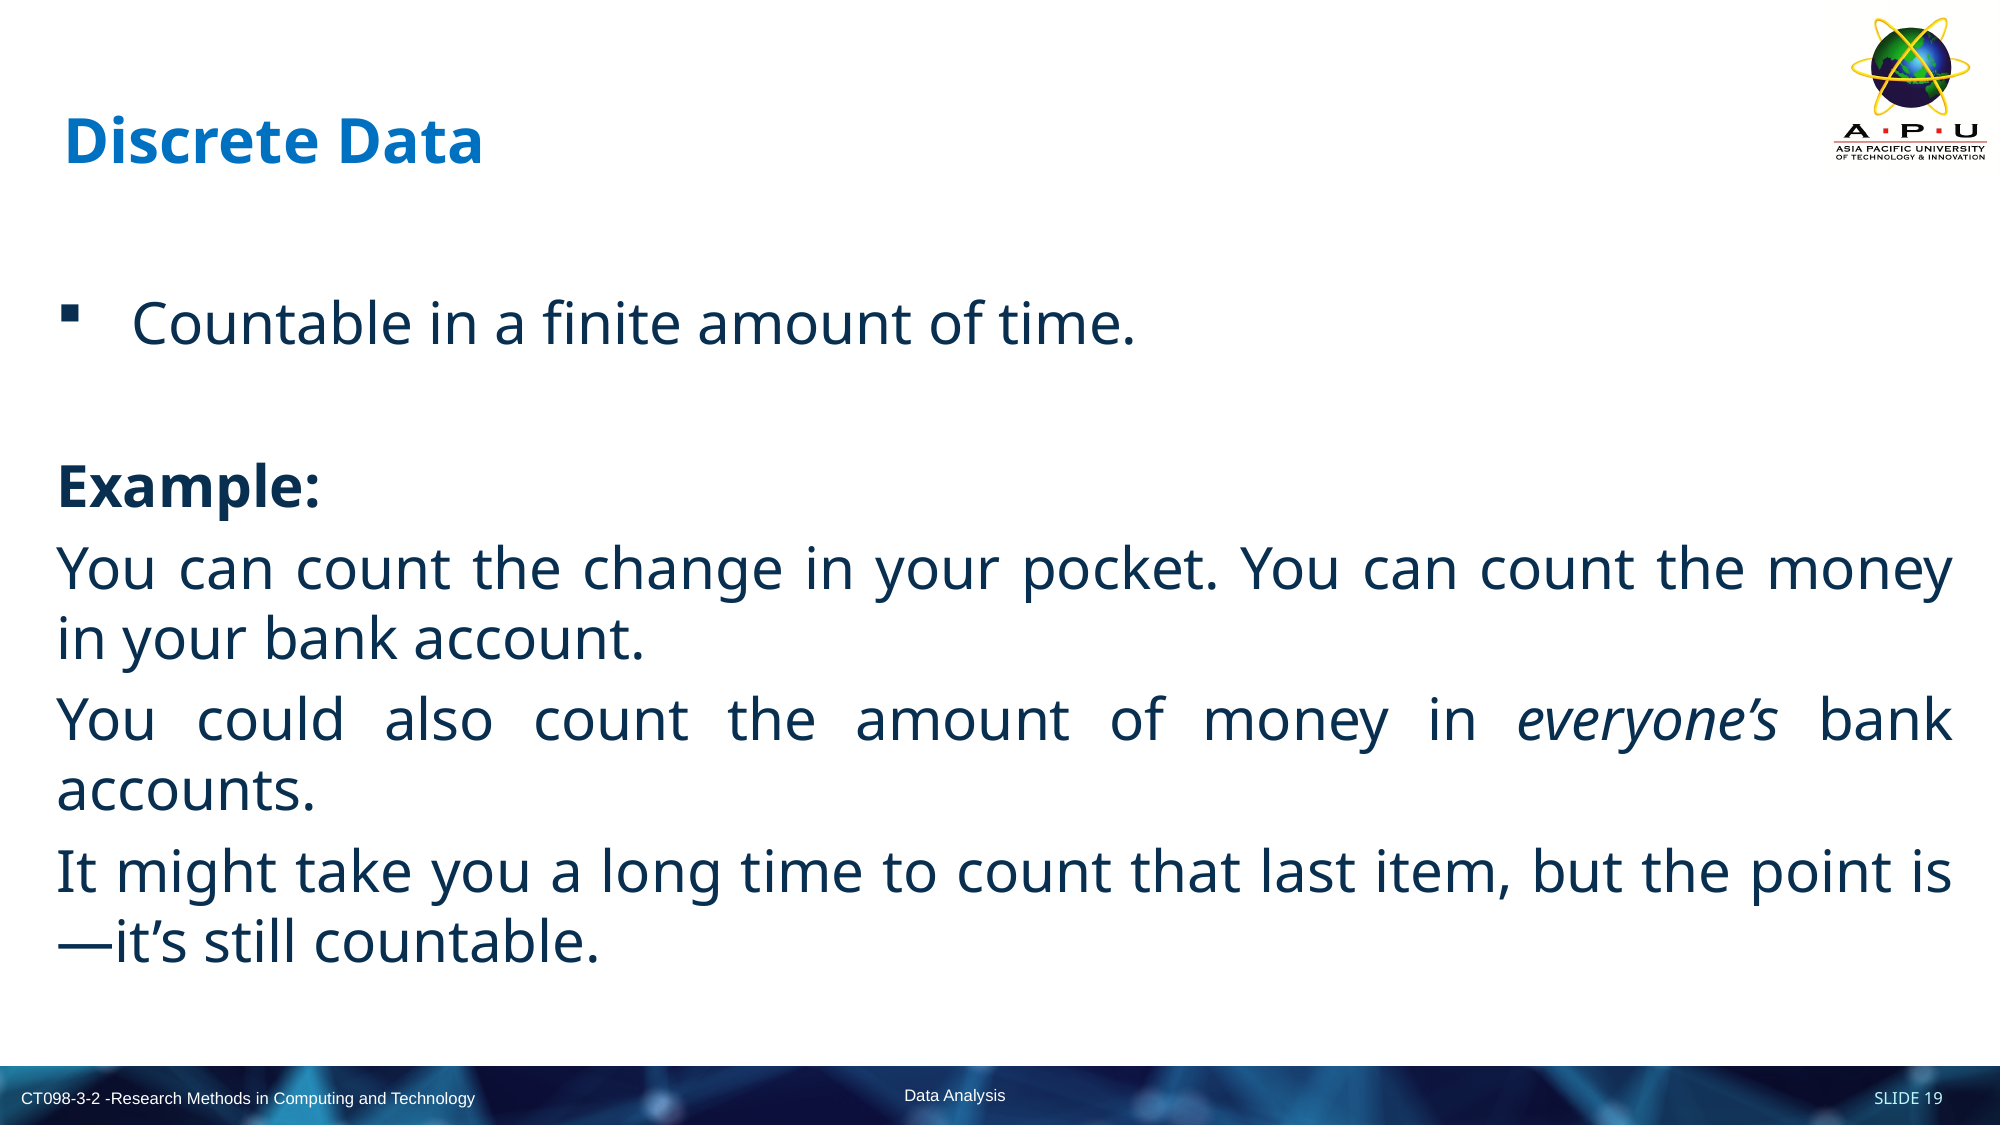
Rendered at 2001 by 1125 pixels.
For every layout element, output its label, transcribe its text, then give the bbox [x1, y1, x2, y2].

title Discrete Data [48, 45, 1764, 233]
picture [1822, 0, 2000, 178]
list Countable in a finite amount of time. Example: You can count the change in your pocket. You can count the money in your bank account. You could also count the amount of money in everyone’s bank accounts. It might take you a long time to count that last item, but the point is—it’s still countable. [41, 278, 1969, 1021]
picture [0, 1066, 2000, 1125]
